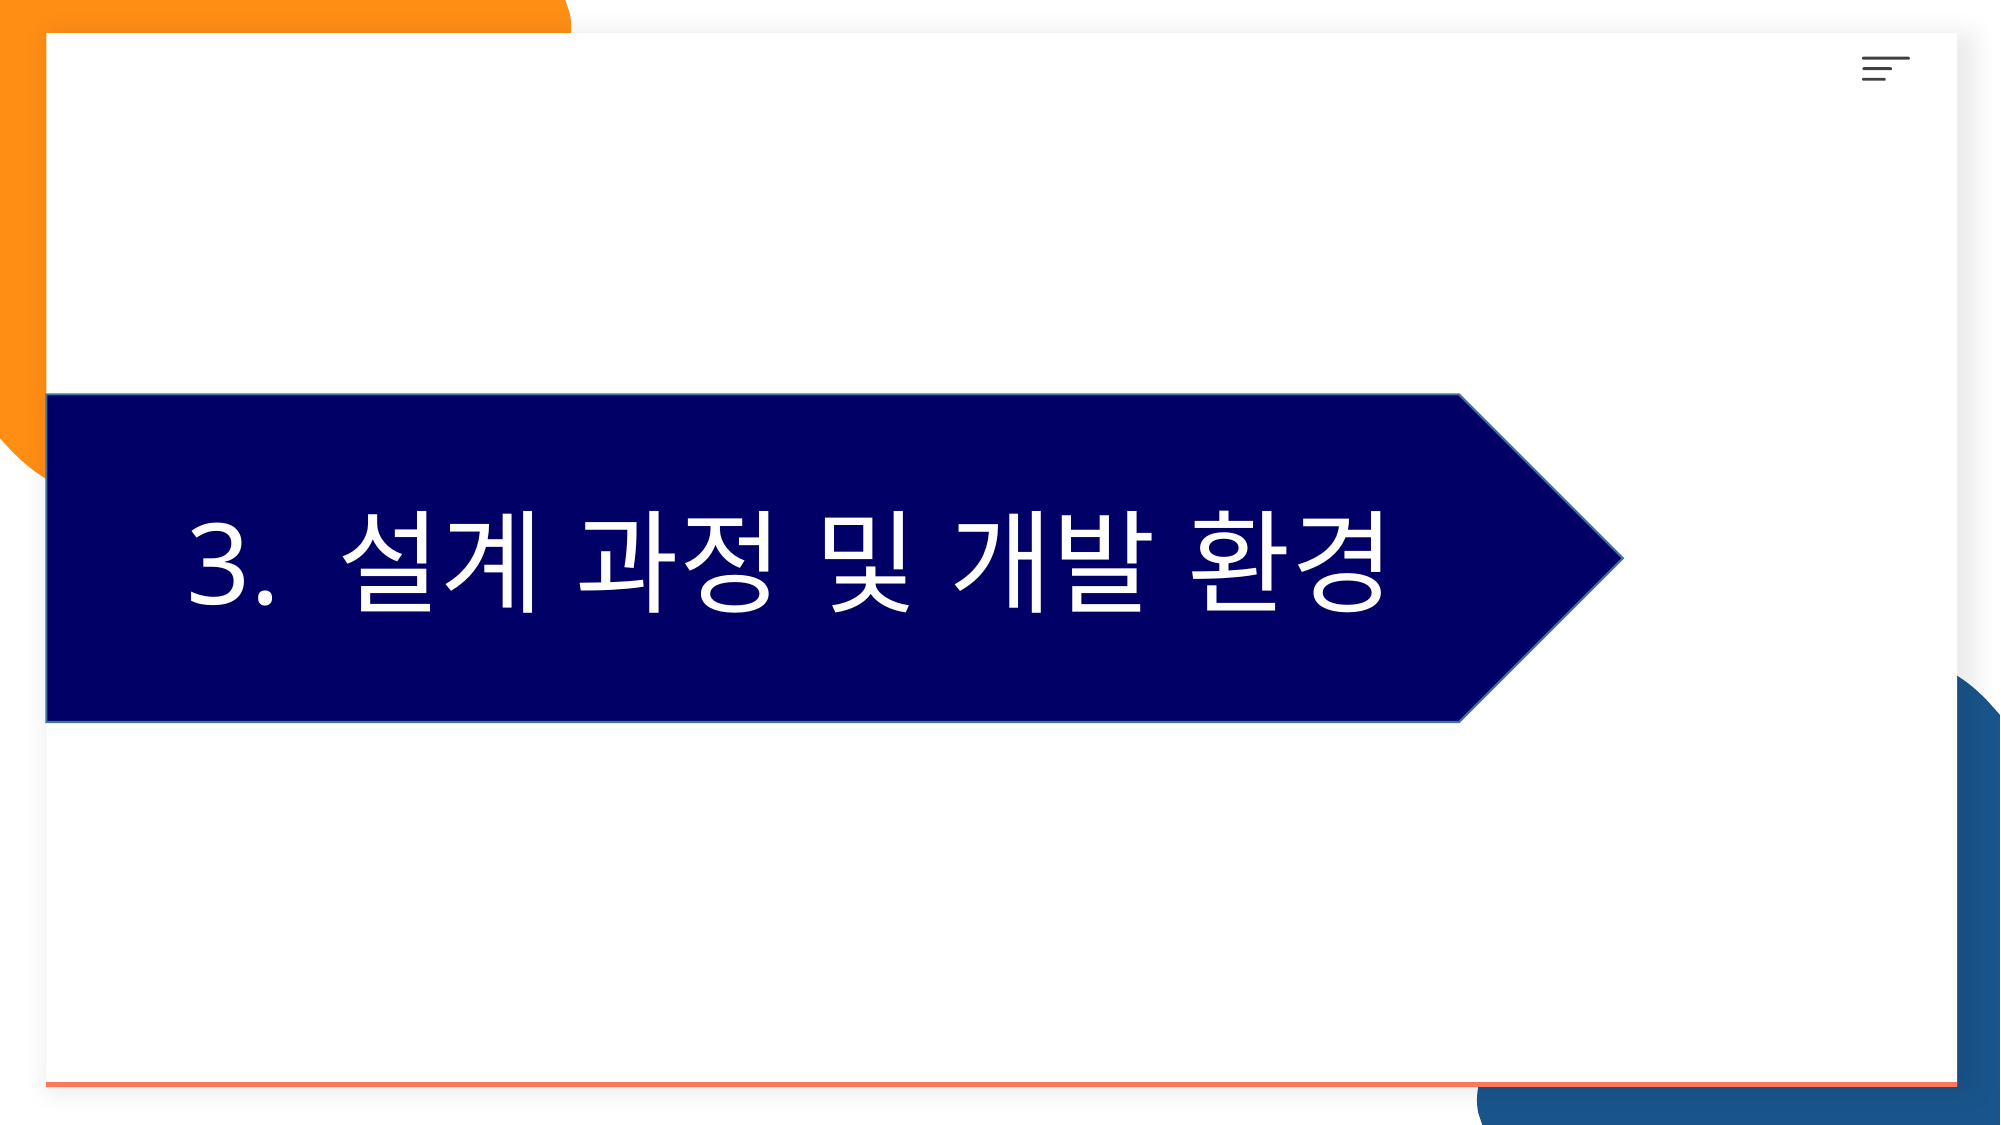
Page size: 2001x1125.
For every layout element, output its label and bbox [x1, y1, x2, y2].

text_box [46, 33, 1958, 1086]
text_box [0, 0, 572, 499]
text_box [1476, 656, 2000, 1125]
